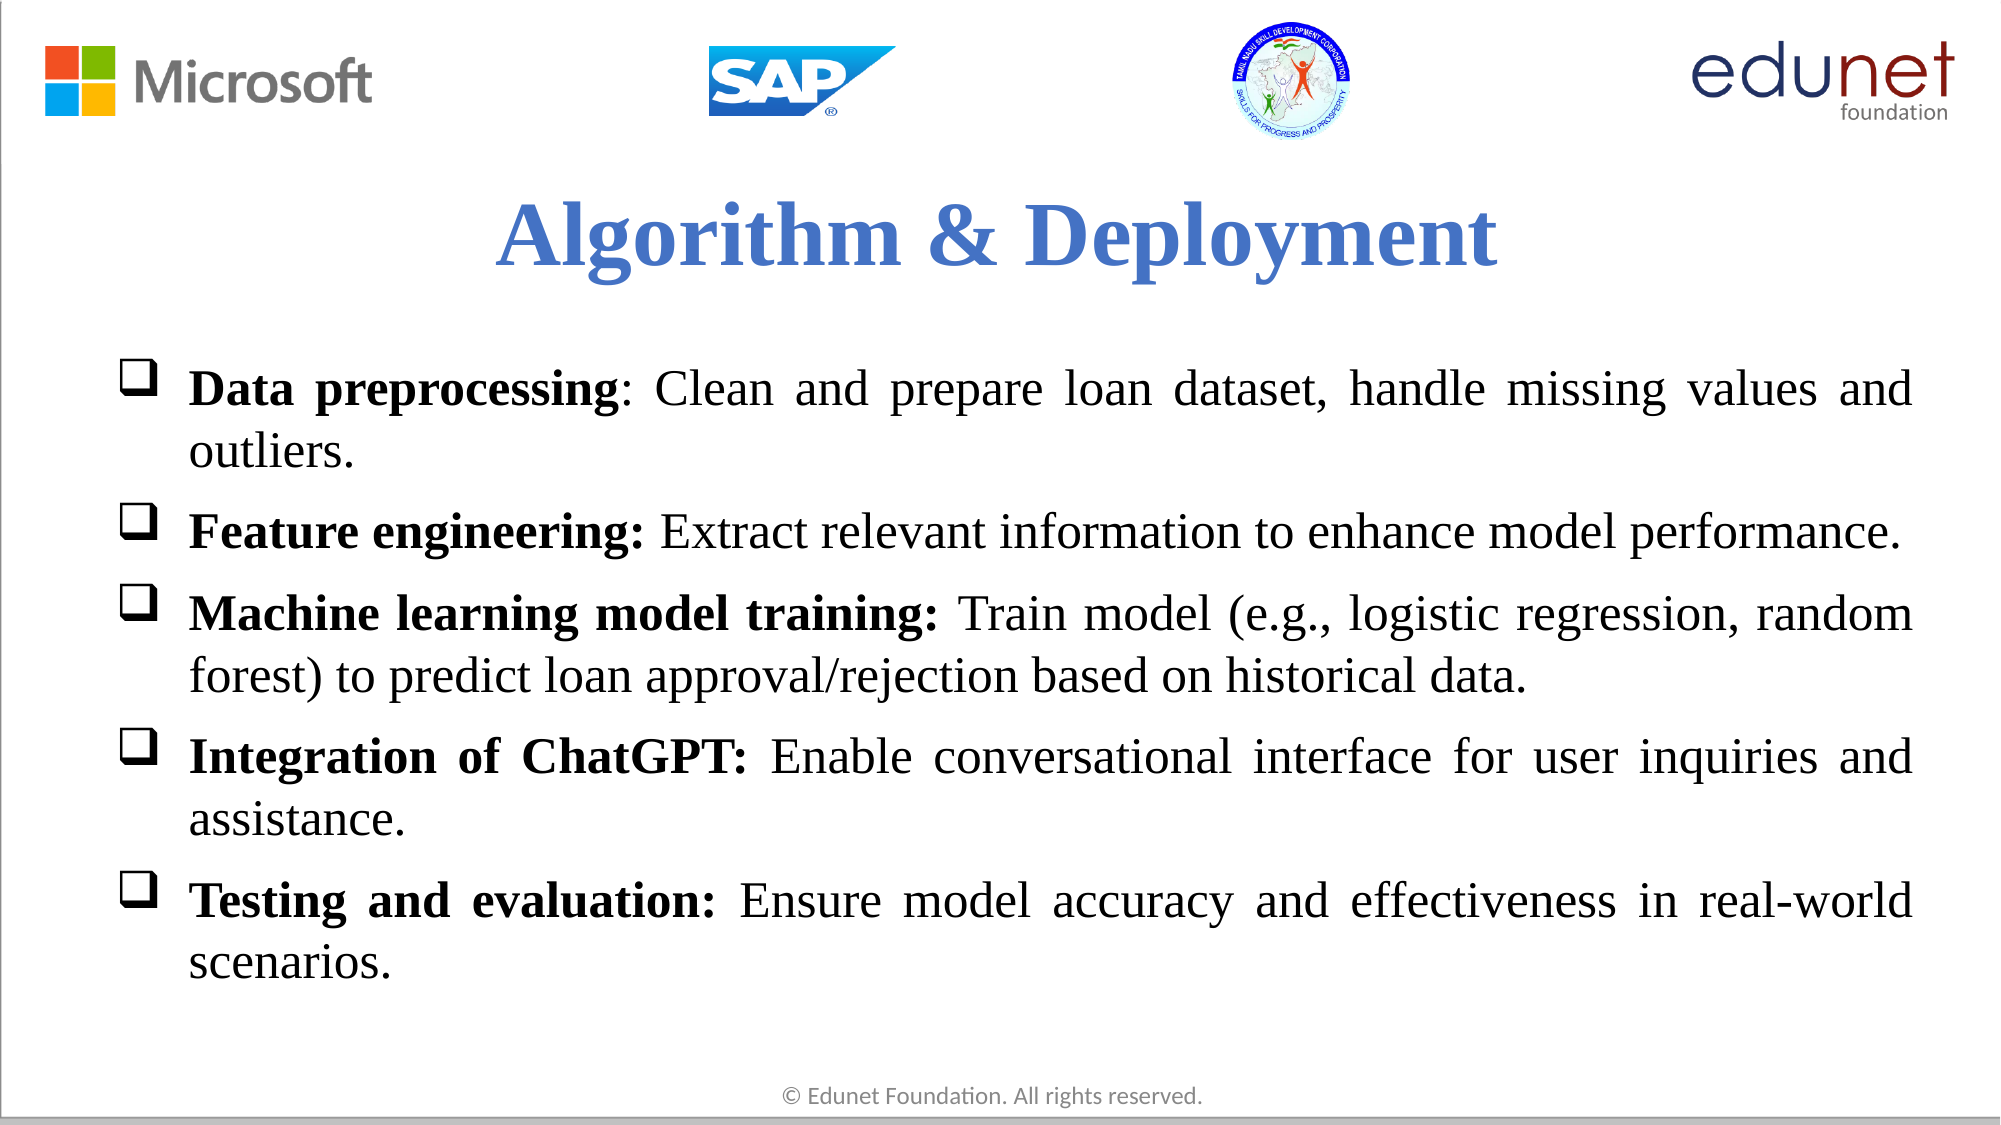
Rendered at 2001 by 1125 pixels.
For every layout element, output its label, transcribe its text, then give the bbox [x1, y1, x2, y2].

picture [45, 46, 372, 116]
picture [709, 48, 896, 116]
picture [1232, 22, 1350, 140]
subtitle Data preprocessing: Clean and prepare loan dataset, handle missing values and outliers. Feature engineering: Extract relevant information to enhance model performance. Machine learning model training: Train model (e.g., logistic regression, random forest) to predict loan approval/rejection based on historical data. Integration of ChatGPT: Enable conversational interface for user inquiries and assistance. Testing and evaluation: Ensure model accuracy and effectiveness in real-world scenarios. [100, 346, 1931, 1008]
picture [0, 0, 2001, 1125]
title Algorithm & Deployment [247, 158, 1748, 293]
picture [1686, 37, 1957, 125]
footer © Edunet Foundation. All rights reserved. [655, 1065, 1331, 1125]
